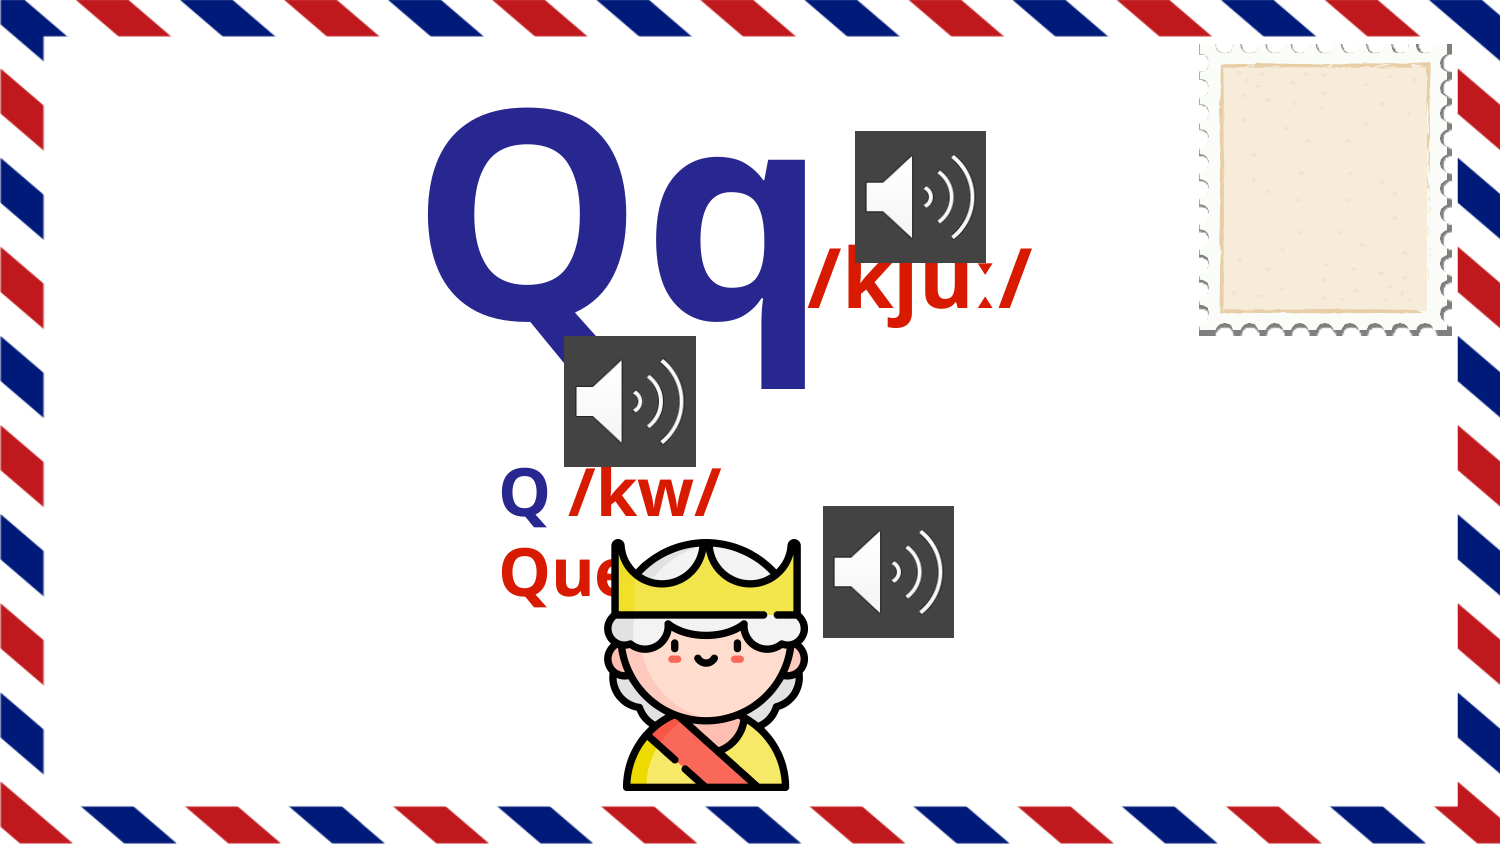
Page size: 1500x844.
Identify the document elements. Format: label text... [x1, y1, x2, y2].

text_box Q /kw/ Queen [483, 442, 921, 698]
picture [0, 0, 1500, 844]
picture [563, 334, 697, 469]
text_box /kjuː/ [739, 162, 1101, 388]
list Qq [288, 0, 953, 455]
